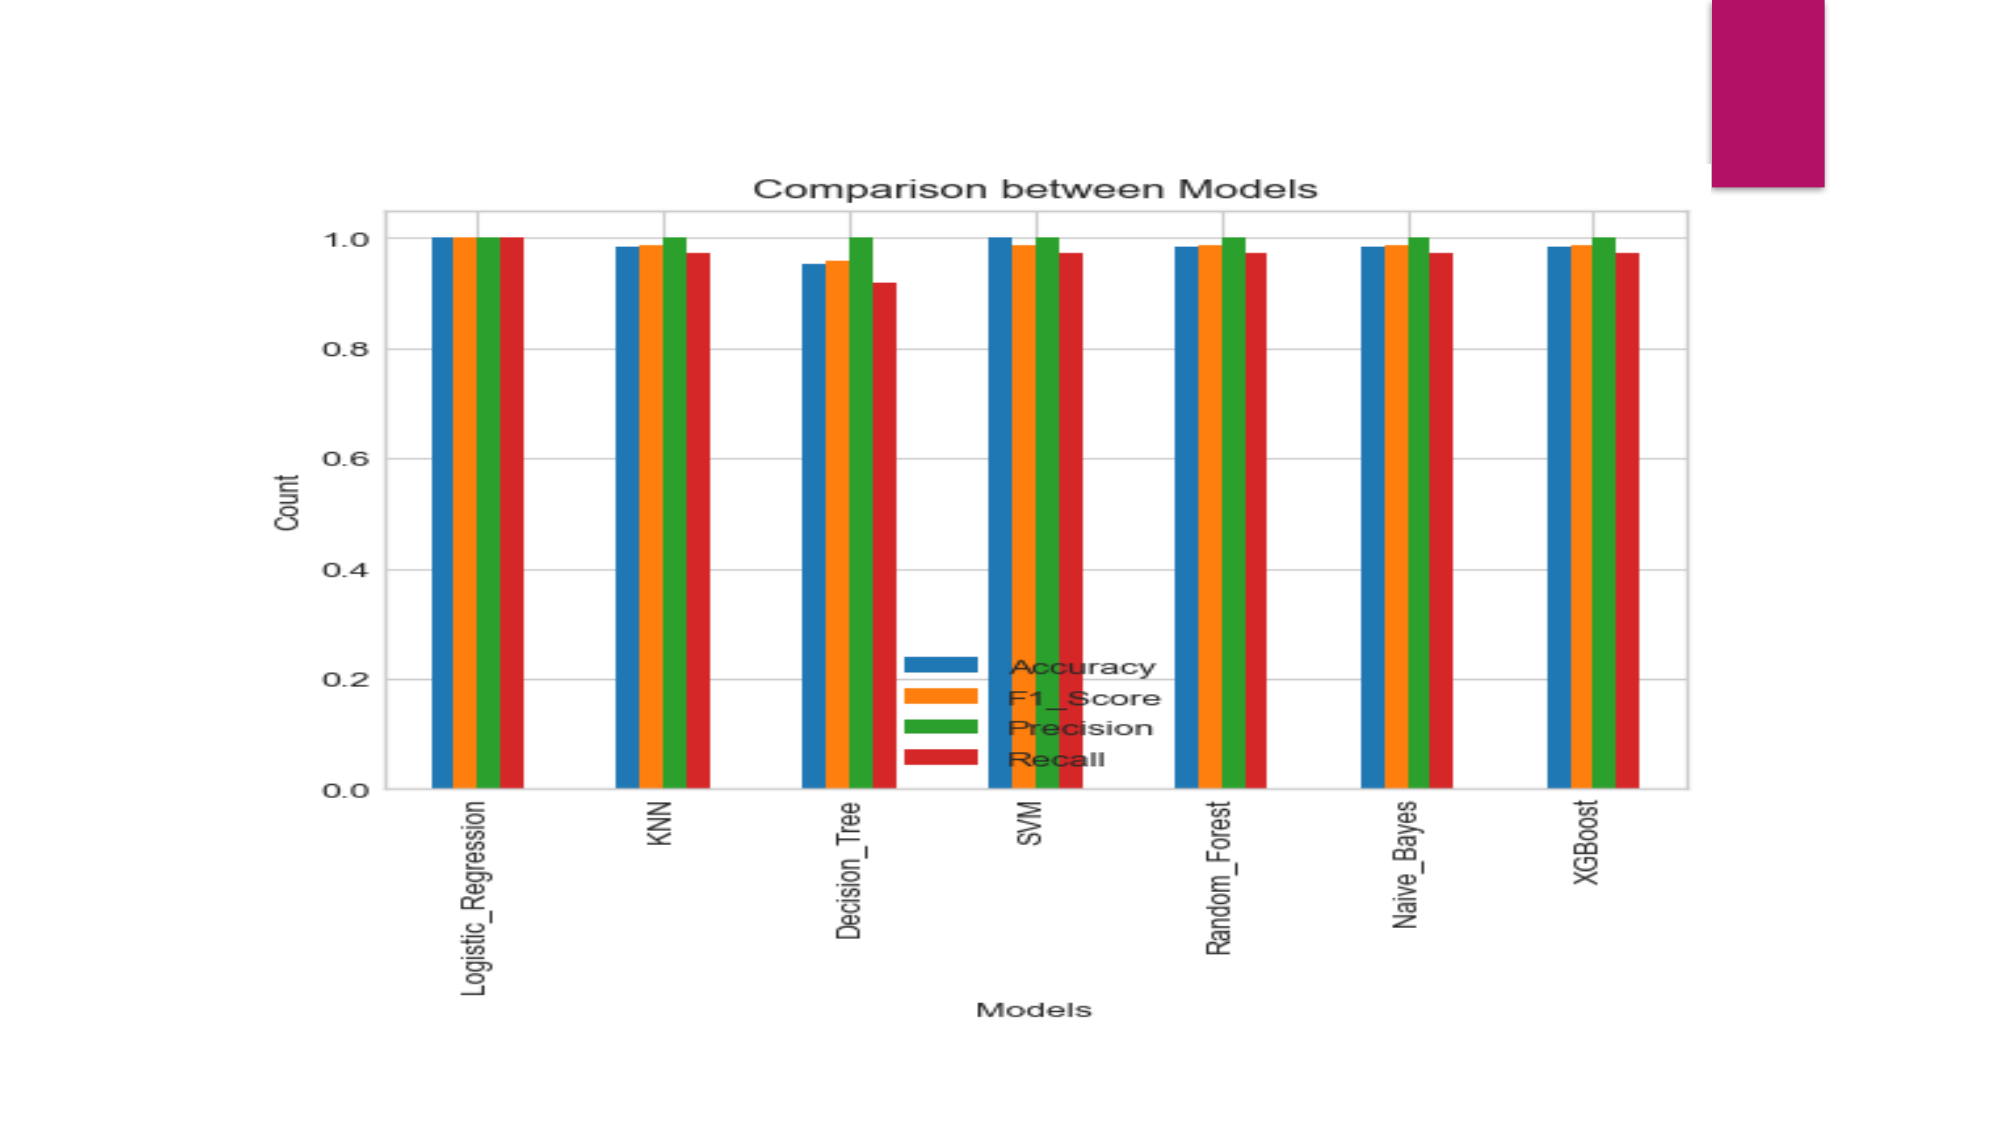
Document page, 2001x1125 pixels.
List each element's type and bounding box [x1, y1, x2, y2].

picture [249, 164, 1711, 1036]
